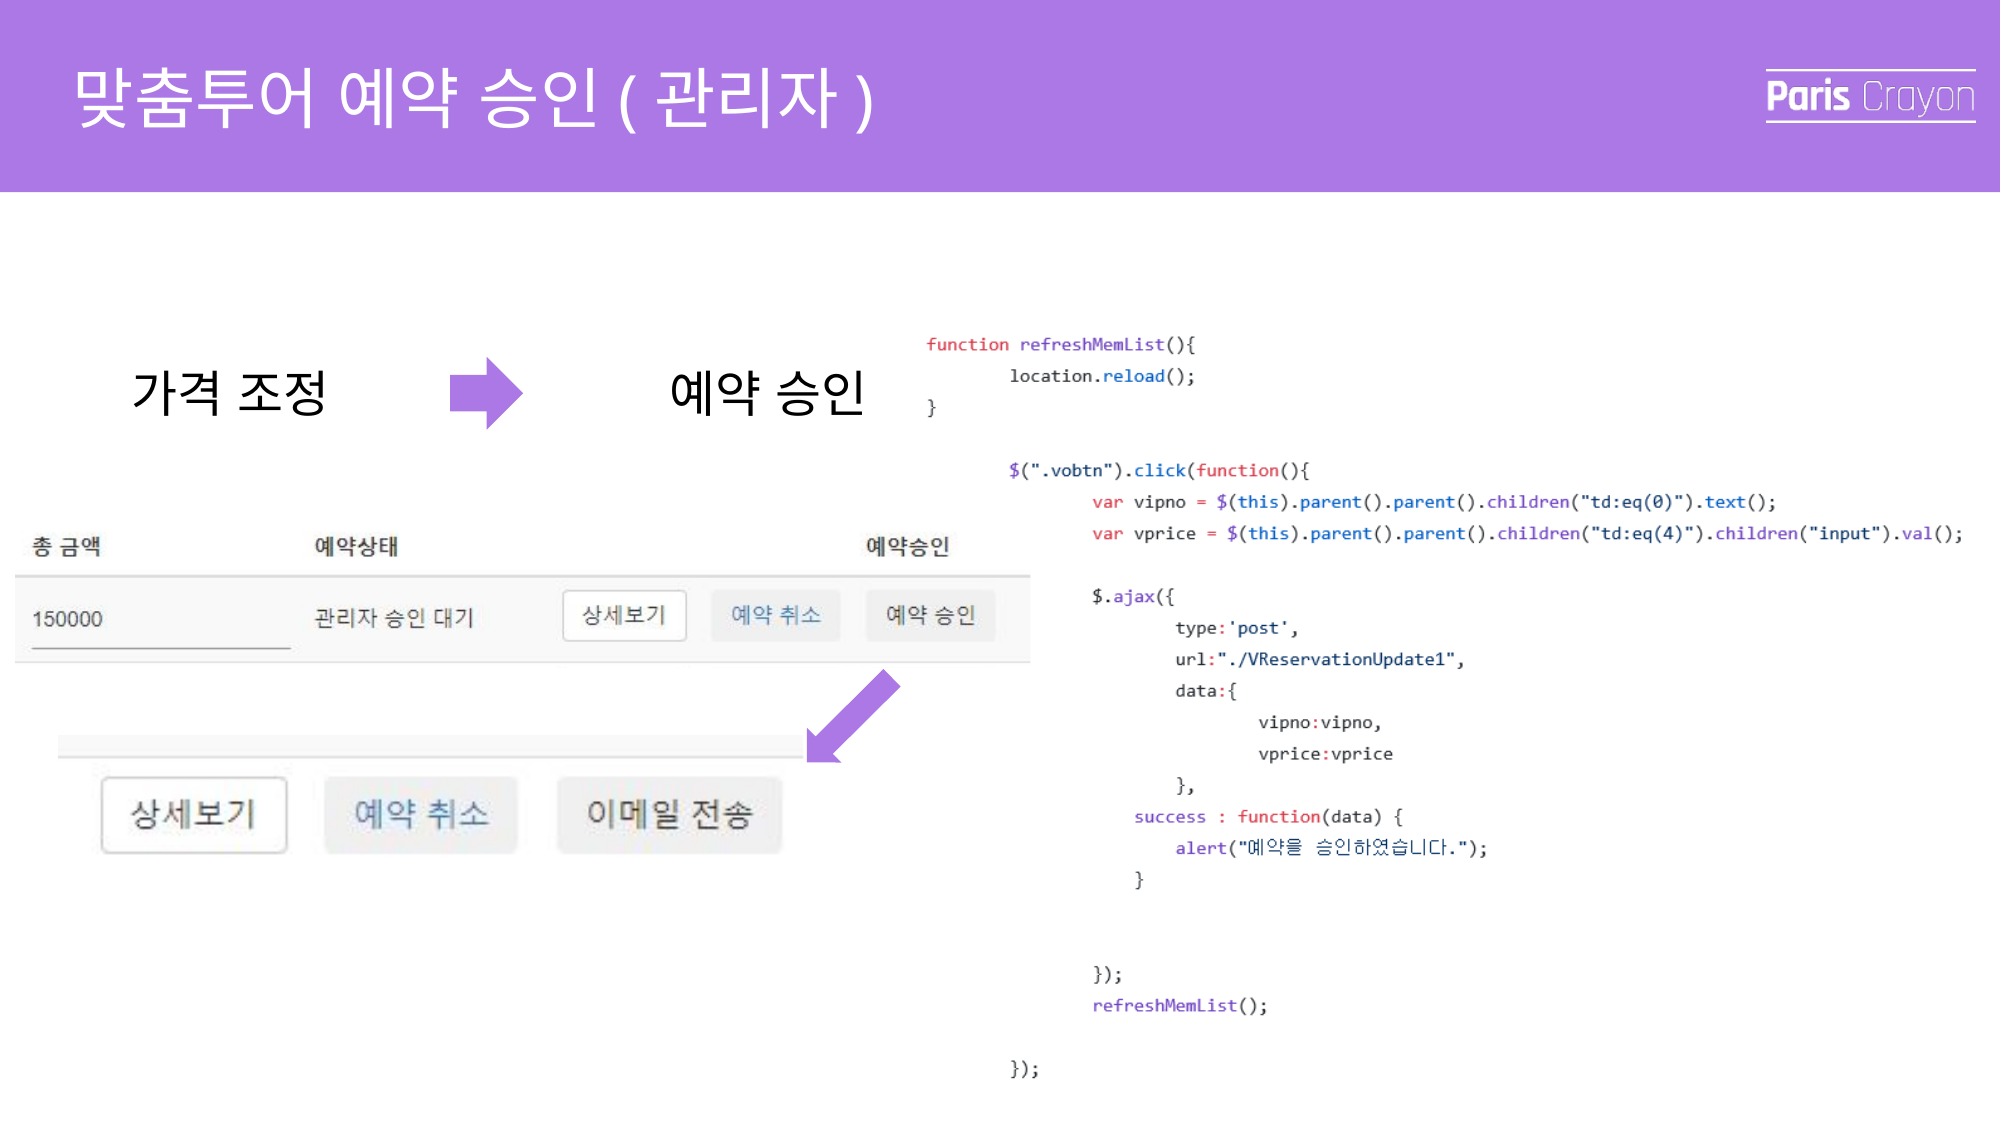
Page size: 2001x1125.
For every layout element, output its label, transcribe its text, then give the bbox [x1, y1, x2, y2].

text_box [0, 0, 2000, 193]
text_box [805, 681, 869, 764]
picture [1766, 69, 1976, 123]
picture [58, 735, 835, 912]
picture [14, 314, 1976, 1111]
text_box 가격 조정 예약 승인 [117, 355, 869, 490]
text_box 맞춤투어 예약 승인(관리자) [58, 49, 1052, 145]
text_box [449, 354, 525, 433]
